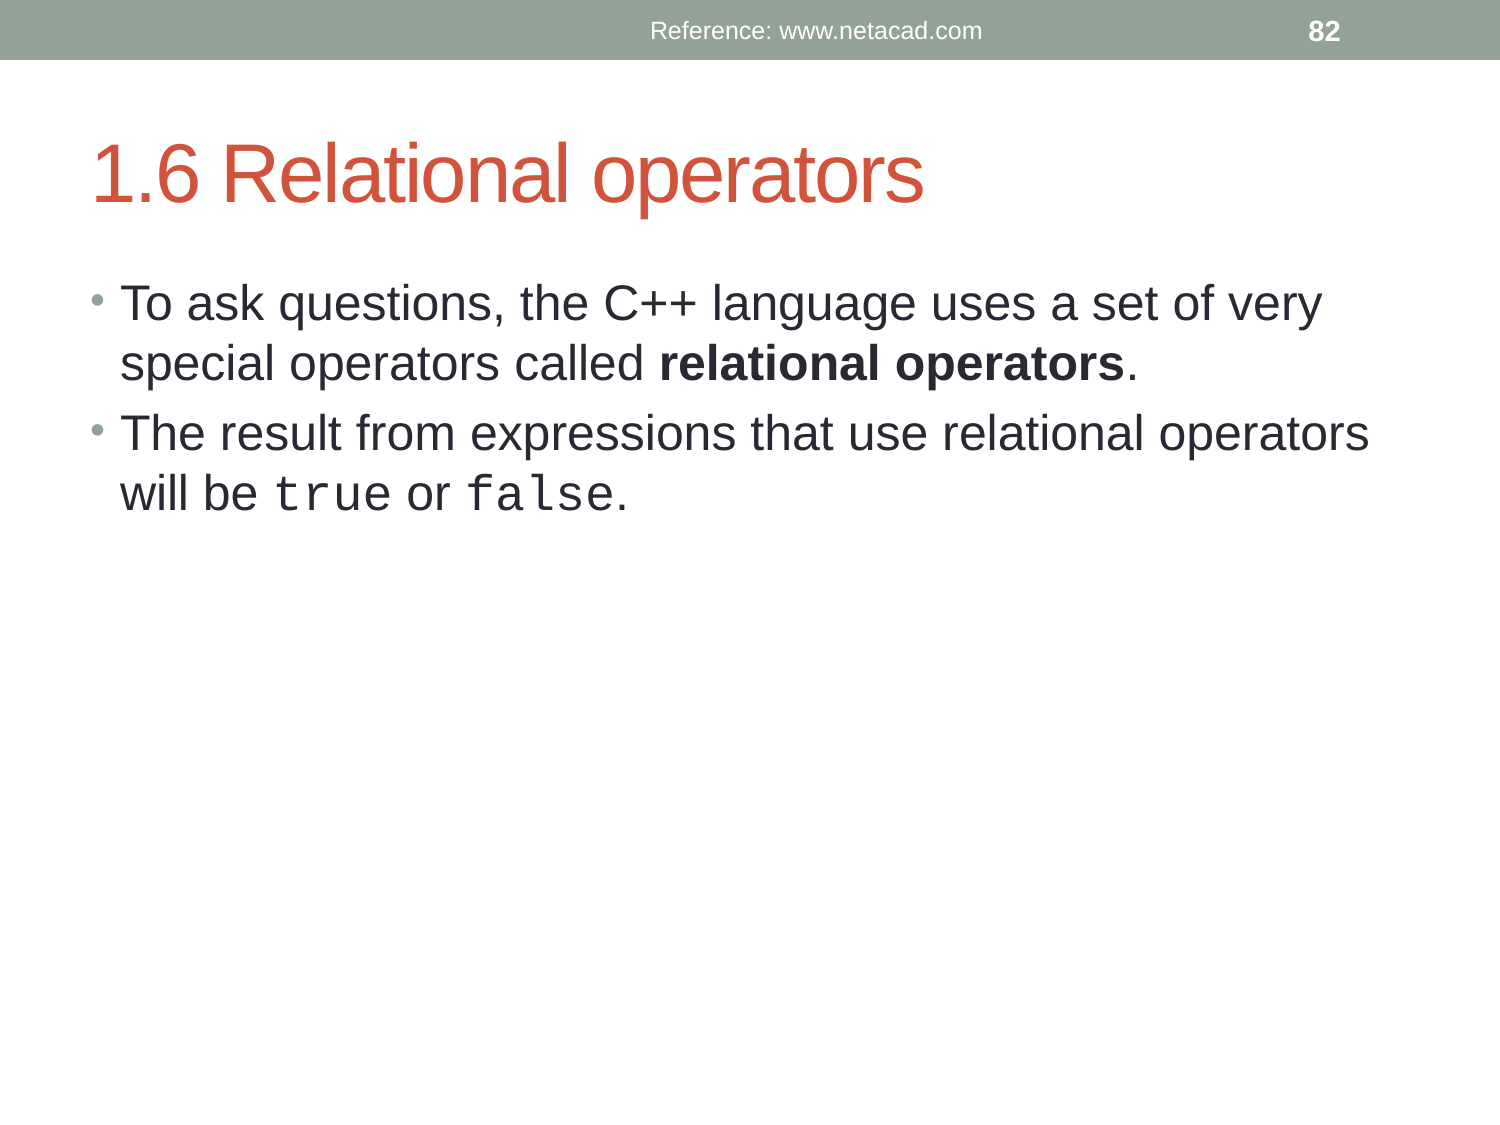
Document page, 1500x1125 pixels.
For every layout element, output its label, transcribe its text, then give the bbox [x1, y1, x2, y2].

list To ask questions, the C++ language uses a set of very special operators called relational operators. The result from expressions that use relational operators will be true or false. [75, 262, 1425, 1063]
slide_number 82 [1293, 3, 1469, 57]
title 1.6 Relational operators [75, 87, 1425, 250]
footer Reference: www.netacad.com [395, 3, 1238, 57]
